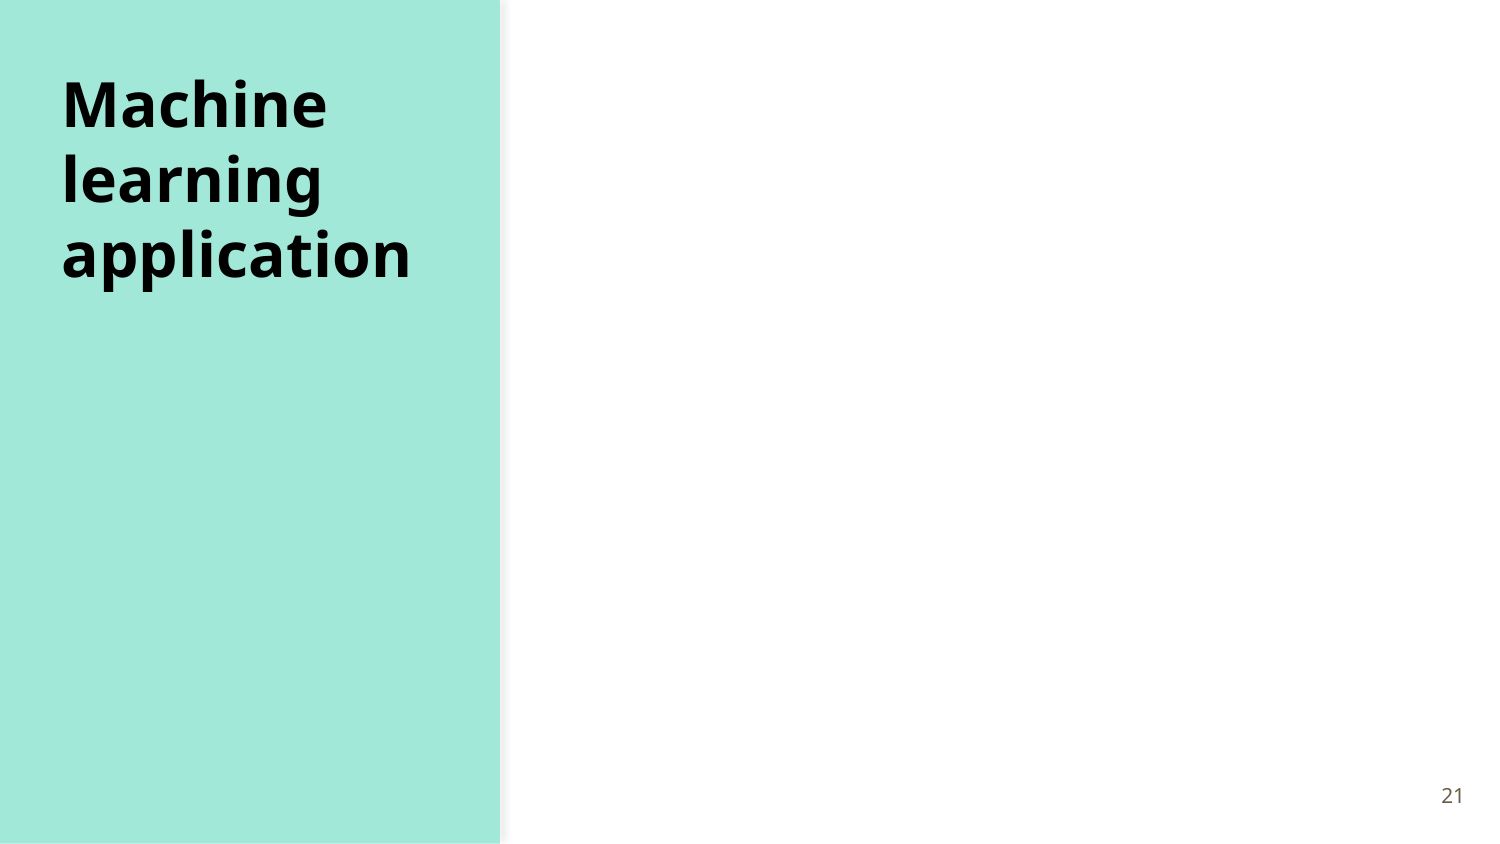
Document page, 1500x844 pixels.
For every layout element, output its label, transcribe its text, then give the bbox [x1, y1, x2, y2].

title Machine learning application [46, 50, 454, 751]
slide_number ‹#› [1389, 764, 1480, 830]
